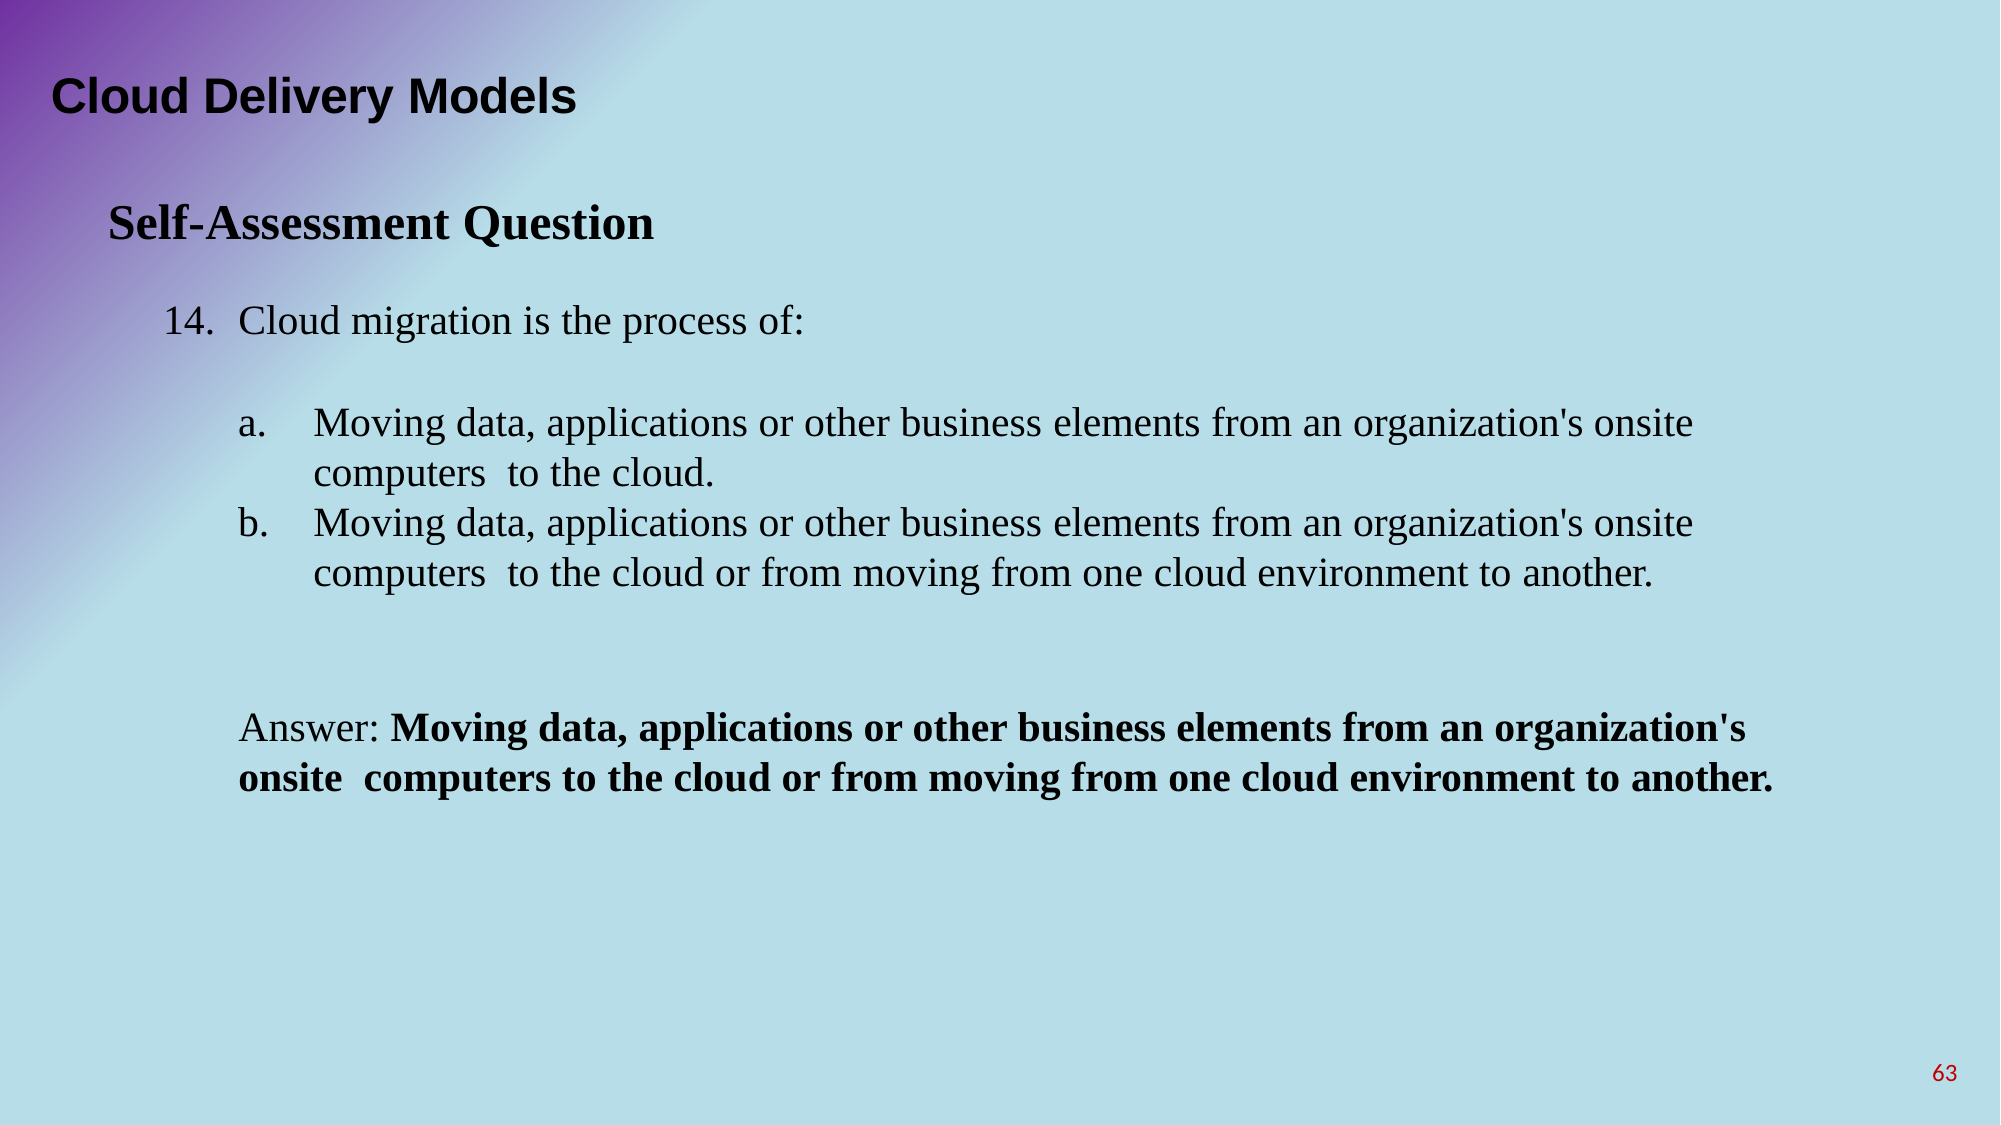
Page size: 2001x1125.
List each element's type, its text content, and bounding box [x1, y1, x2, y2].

slide_number 63 [1925, 1060, 1964, 1125]
text_box Self-Assessment Question Cloud migration is the process of: Moving data, applications or other business elements from an organization's onsite computers to the cloud. Moving data, applications or other business elements from an organization's onsite computers to the cloud or from moving from one cloud environment to another. Answer: Moving data, applications or other business elements from an organization's onsite computers to the cloud or from moving from one cloud environment to another. [105, 187, 1875, 800]
title Cloud Delivery Models [48, 61, 581, 251]
